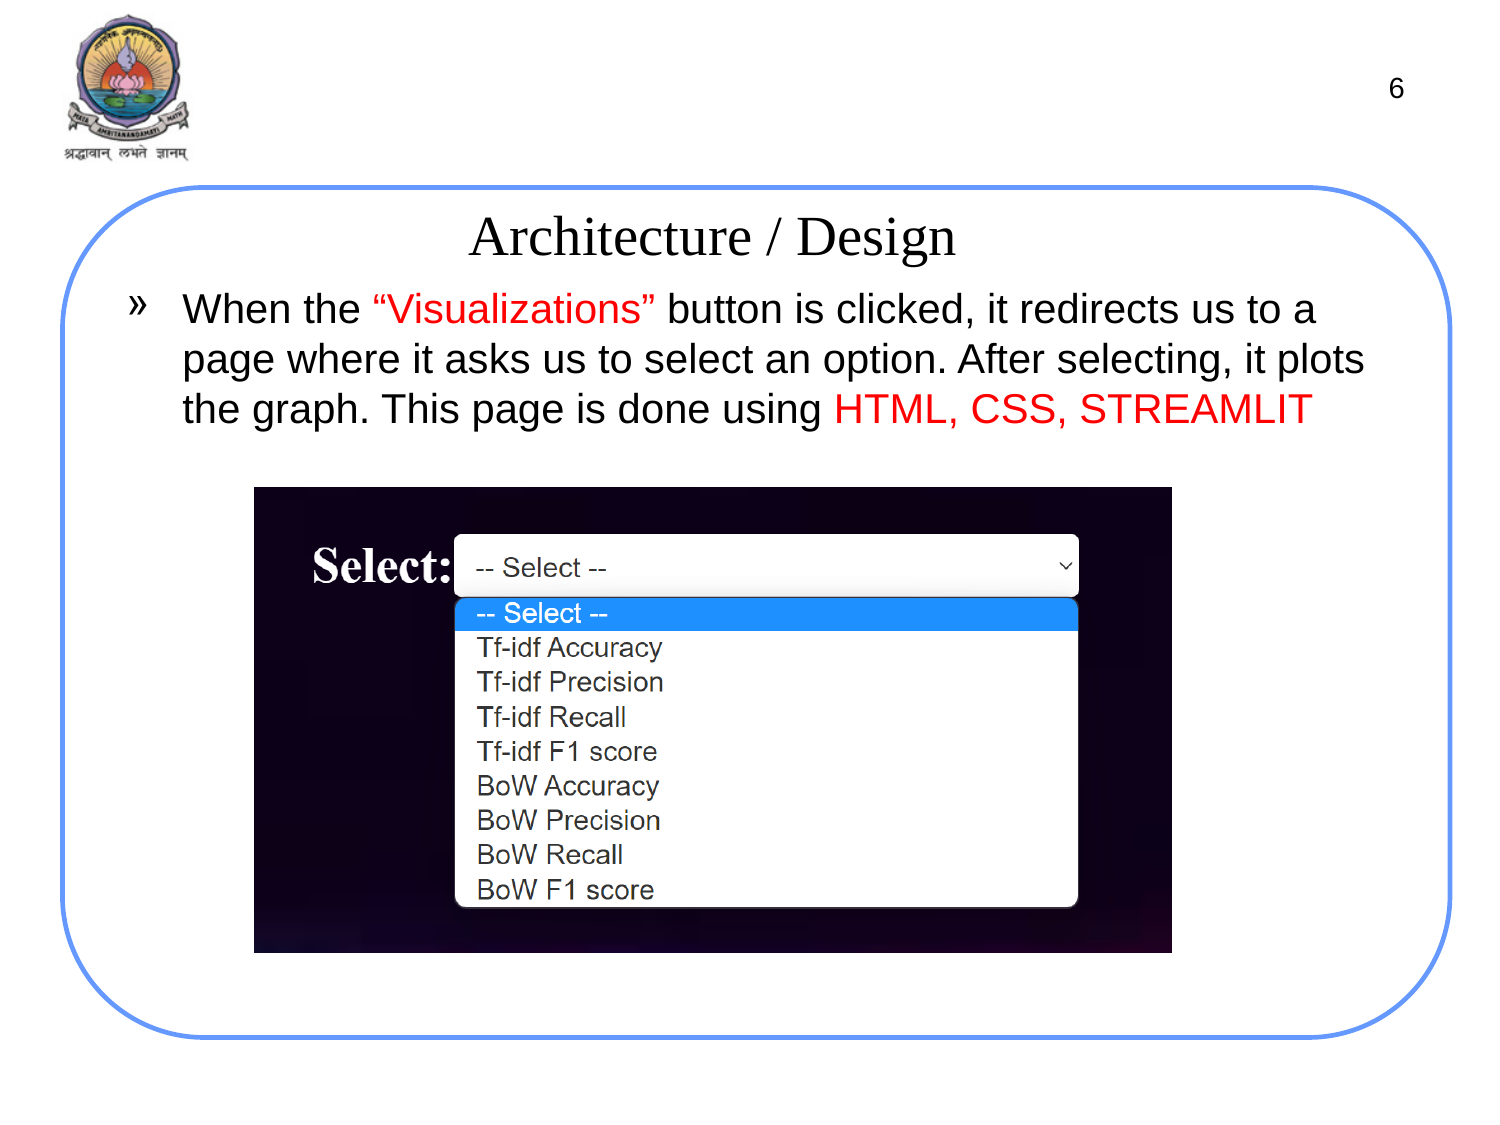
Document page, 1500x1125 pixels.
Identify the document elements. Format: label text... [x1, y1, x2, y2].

slide_number 6 [1362, 61, 1414, 111]
list When the “Visualizations” button is clicked, it redirects us to a page where it asks us to select an option. After selecting, it plots the graph. This page is done using HTML, CSS, STREAMLIT [118, 273, 1408, 995]
picture [62, 12, 193, 163]
picture [254, 487, 1173, 954]
title Architecture / Design [175, 190, 1252, 273]
